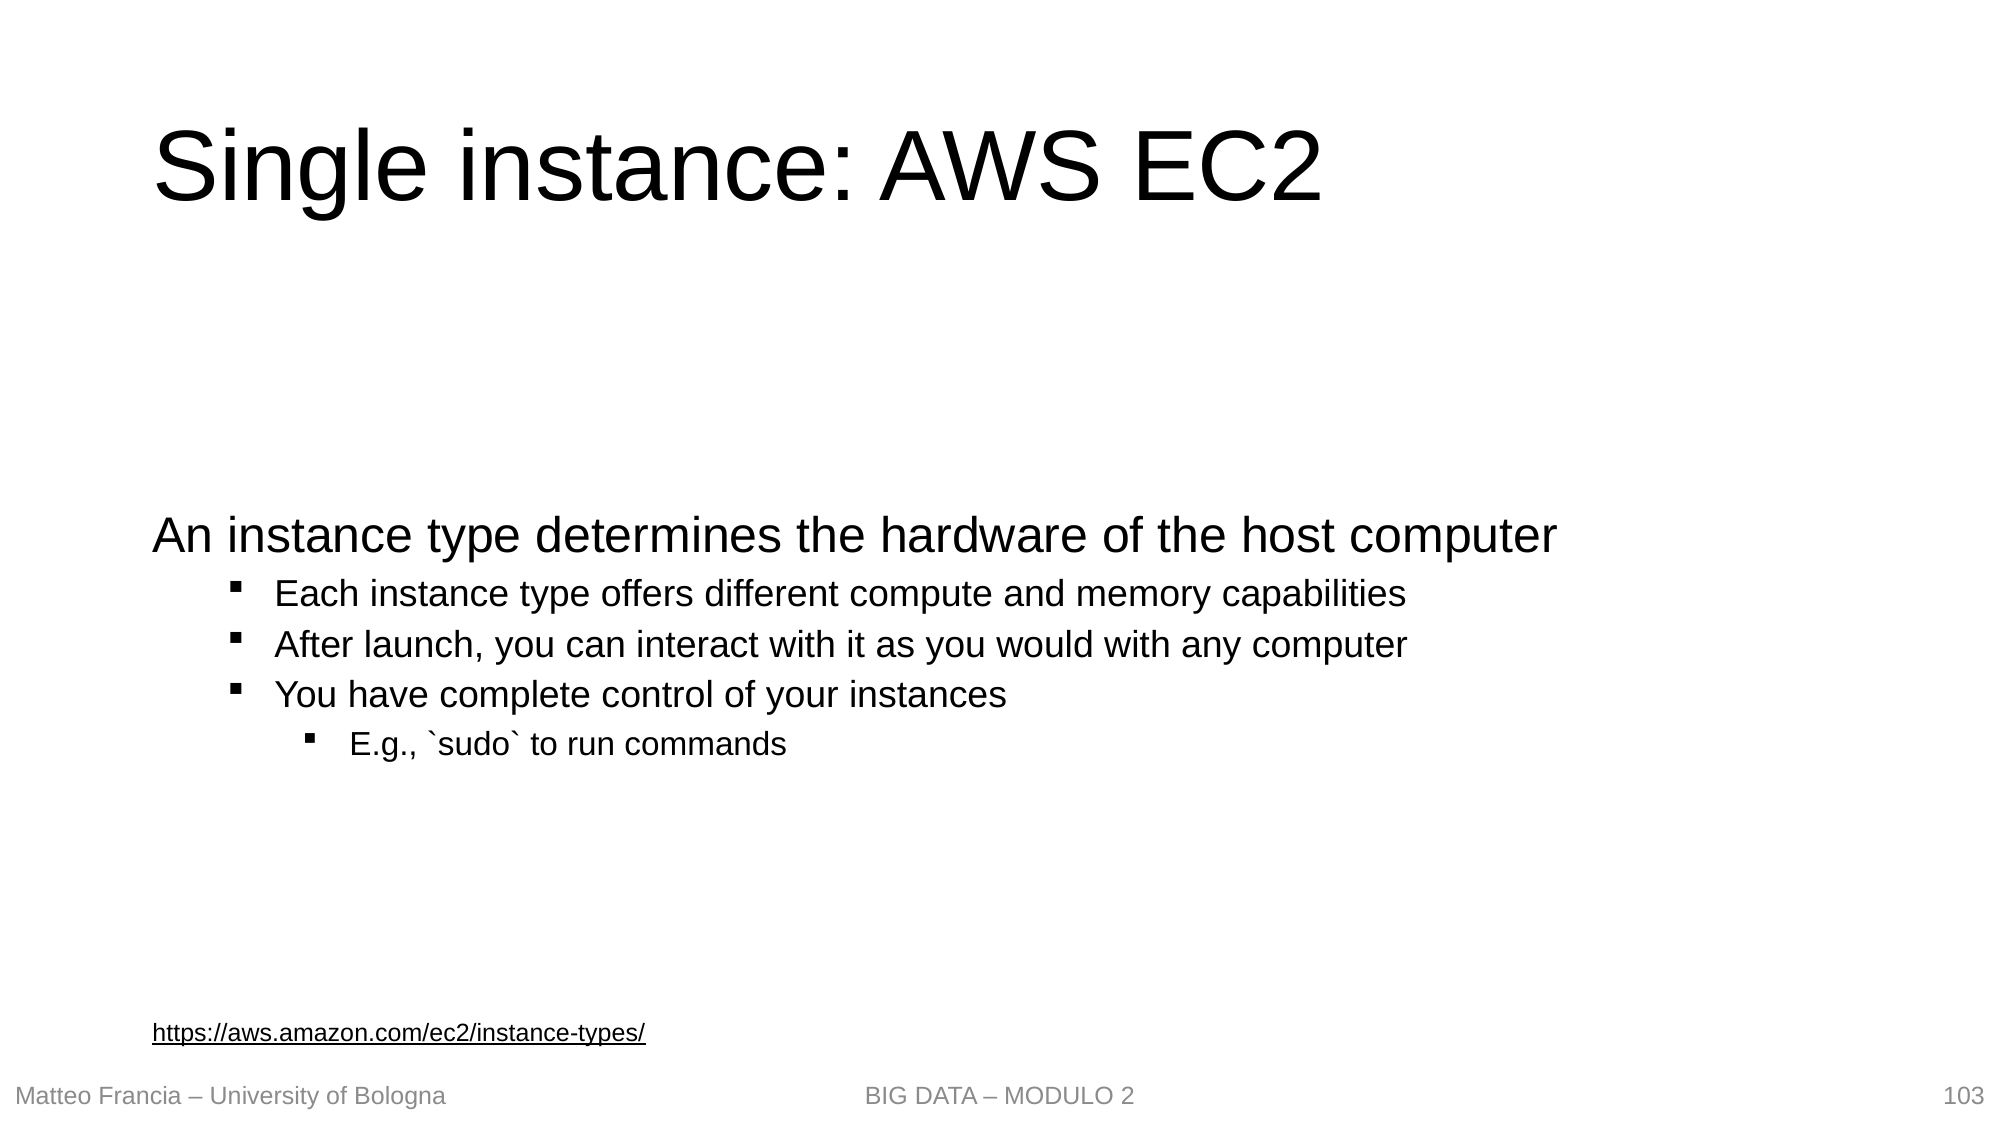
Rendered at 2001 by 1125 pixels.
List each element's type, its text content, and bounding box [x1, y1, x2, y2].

list An instance type determines the hardware of the host computer Each instance type offers different compute and memory capabilities After launch, you can interact with it as you would with any computer You have complete control of your instances E.g., `sudo` to run commands [137, 278, 1863, 993]
slide_number 103 [1550, 1065, 2000, 1125]
list https://aws.amazon.com/ec2/instance-types/ [137, 1003, 1863, 1064]
footer Matteo Francia – University of Bologna [0, 1065, 466, 1125]
title Single instance: AWS EC2 [137, 59, 1863, 278]
